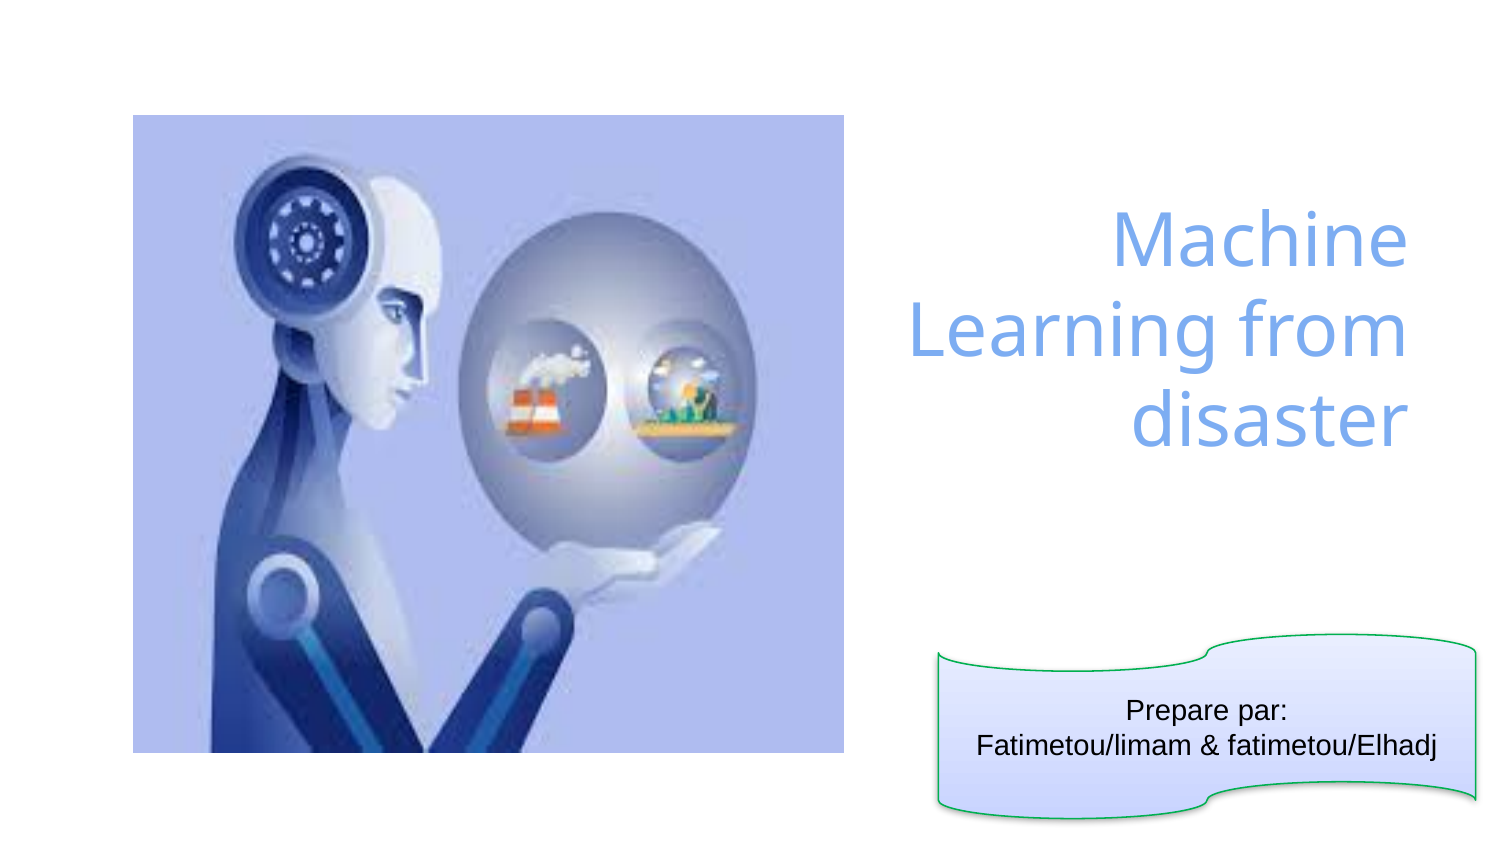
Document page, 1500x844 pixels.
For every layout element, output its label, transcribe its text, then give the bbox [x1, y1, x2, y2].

text_box Prepare par: Fatimetou/limam & fatimetou/Elhadj [937, 633, 1477, 820]
picture [133, 114, 844, 753]
title Machine Learning from disaster [849, 176, 1425, 585]
